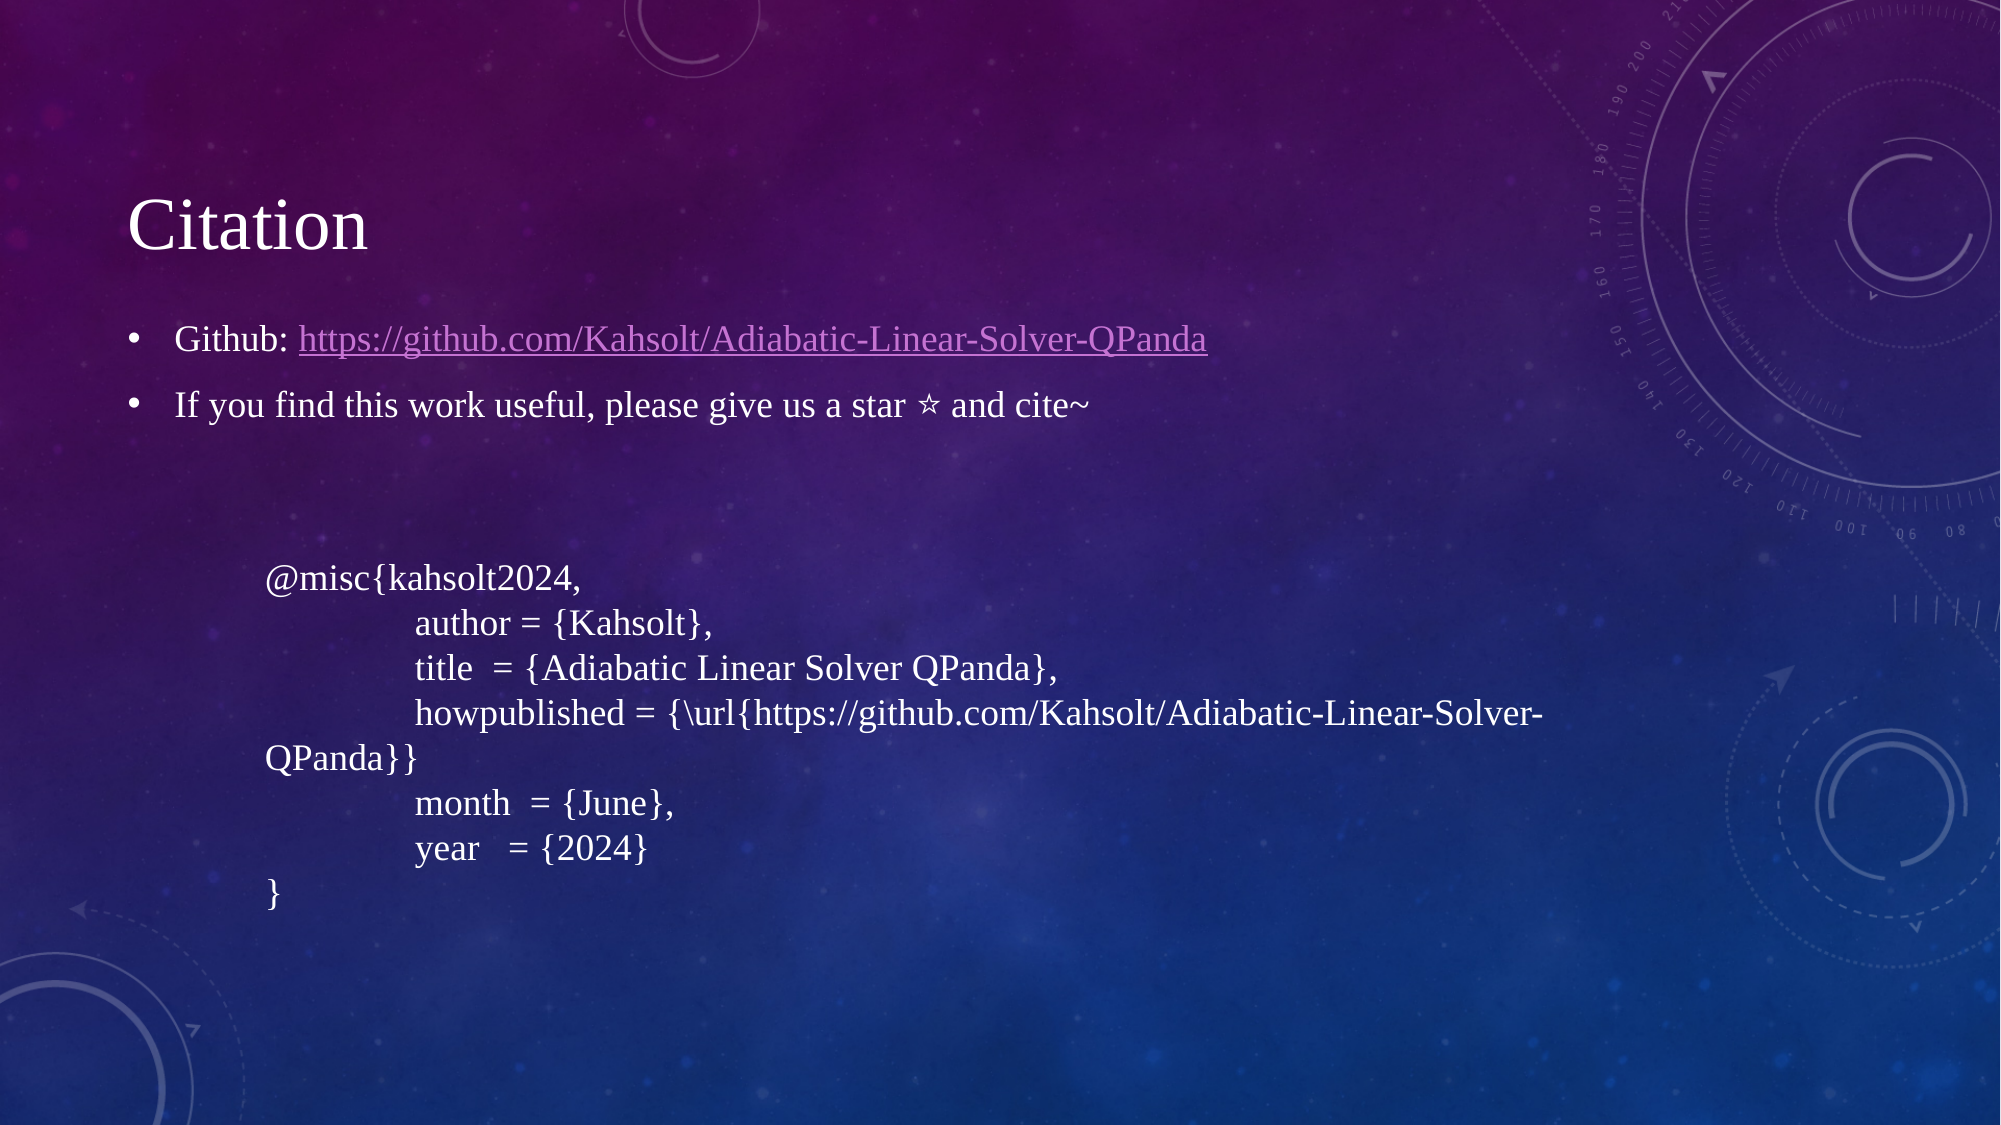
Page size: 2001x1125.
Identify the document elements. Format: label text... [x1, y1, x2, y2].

title Citation [112, 99, 1775, 306]
text_box @misc{kahsolt2024, author = {Kahsolt}, title = {Adiabatic Linear Solver QPanda}, howpublished = {\url{https://github.com/Kahsolt/Adiabatic-Linear-Solver-QPanda}} month = {June}, year = {2024} } [250, 545, 1637, 921]
picture [0, 0, 2001, 1125]
list Github: https://github.com/Kahsolt/Adiabatic-Linear-Solver-QPanda If you find this work useful, please give us a star ⭐ and cite~ [112, 306, 1898, 1050]
